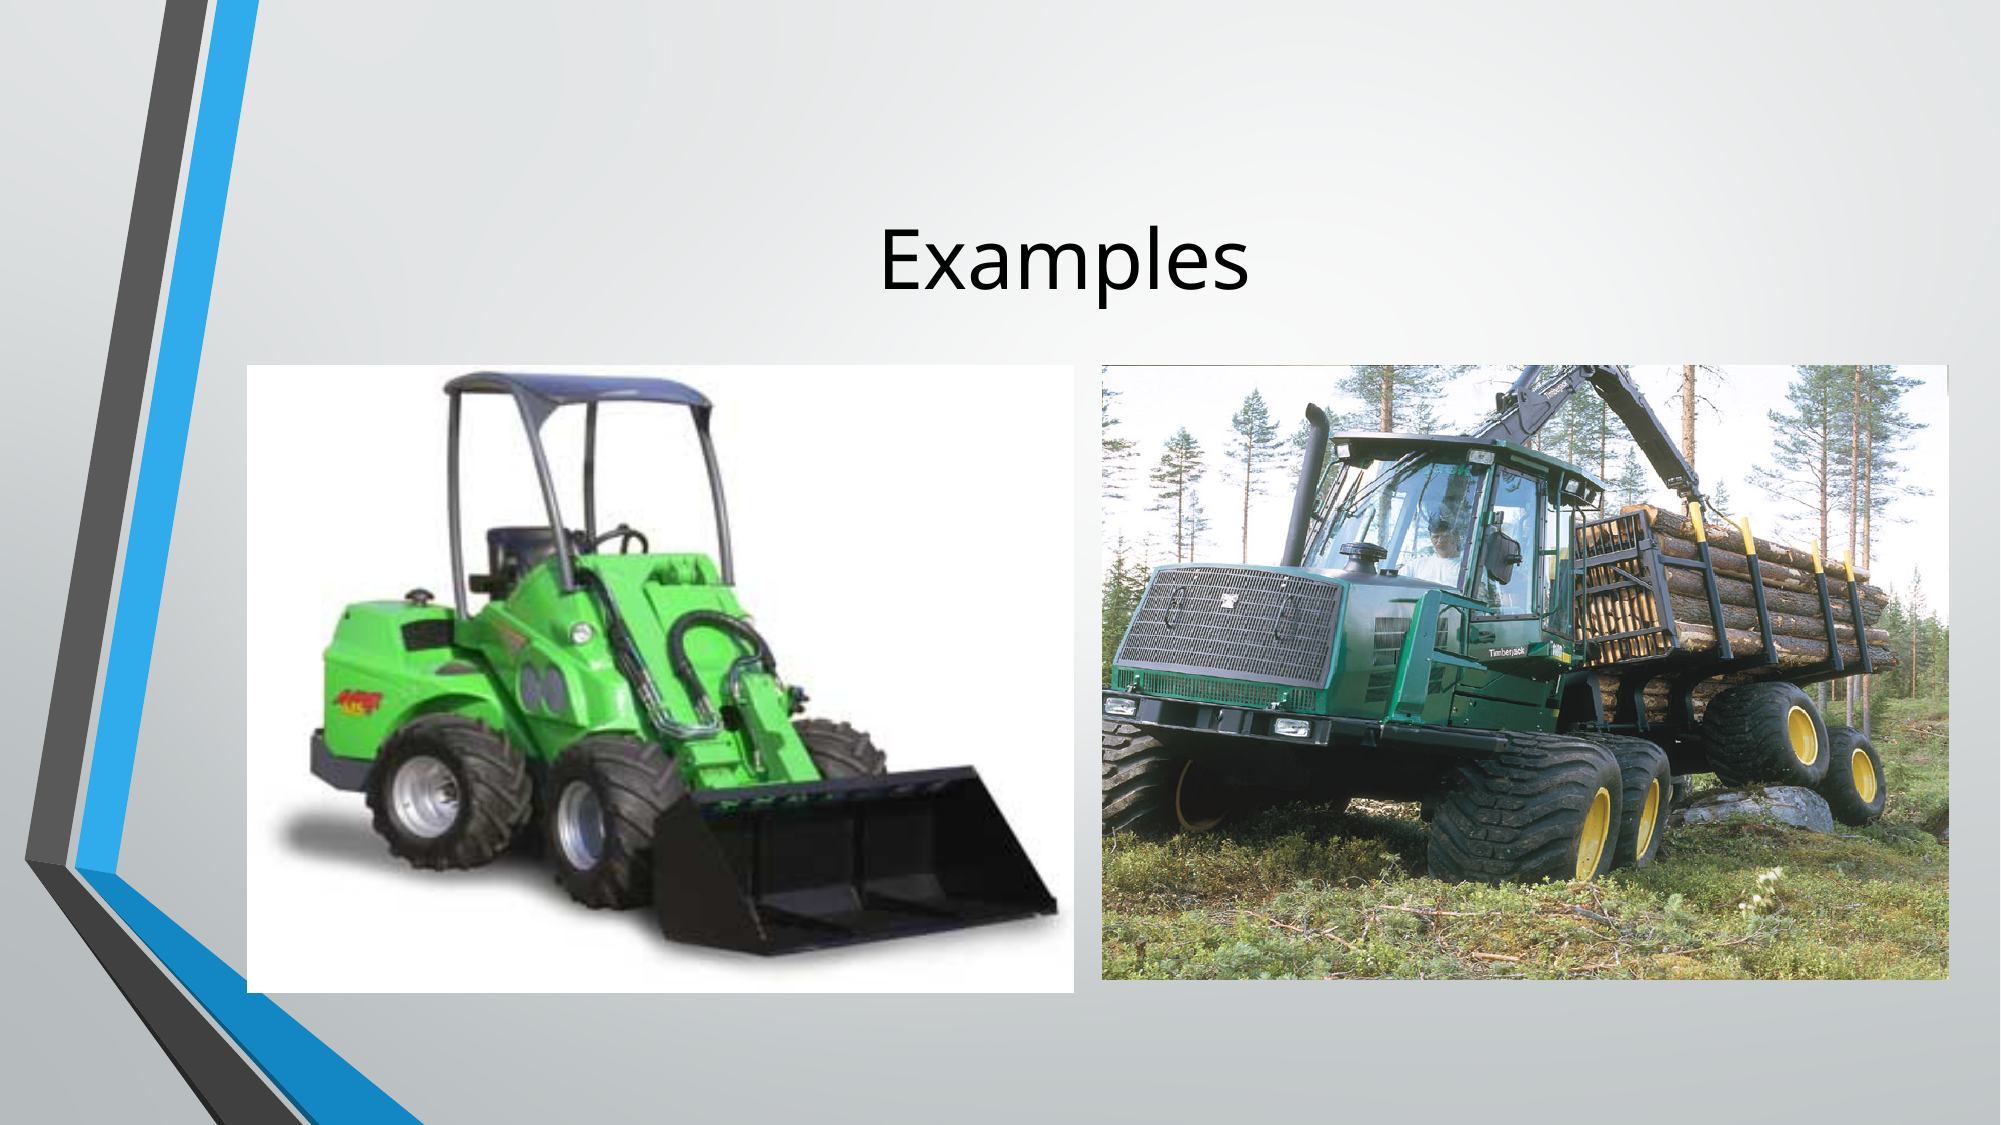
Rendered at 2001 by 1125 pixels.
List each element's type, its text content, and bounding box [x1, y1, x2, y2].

picture [1102, 365, 1949, 980]
title Examples [243, 112, 1887, 400]
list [247, 364, 1074, 994]
